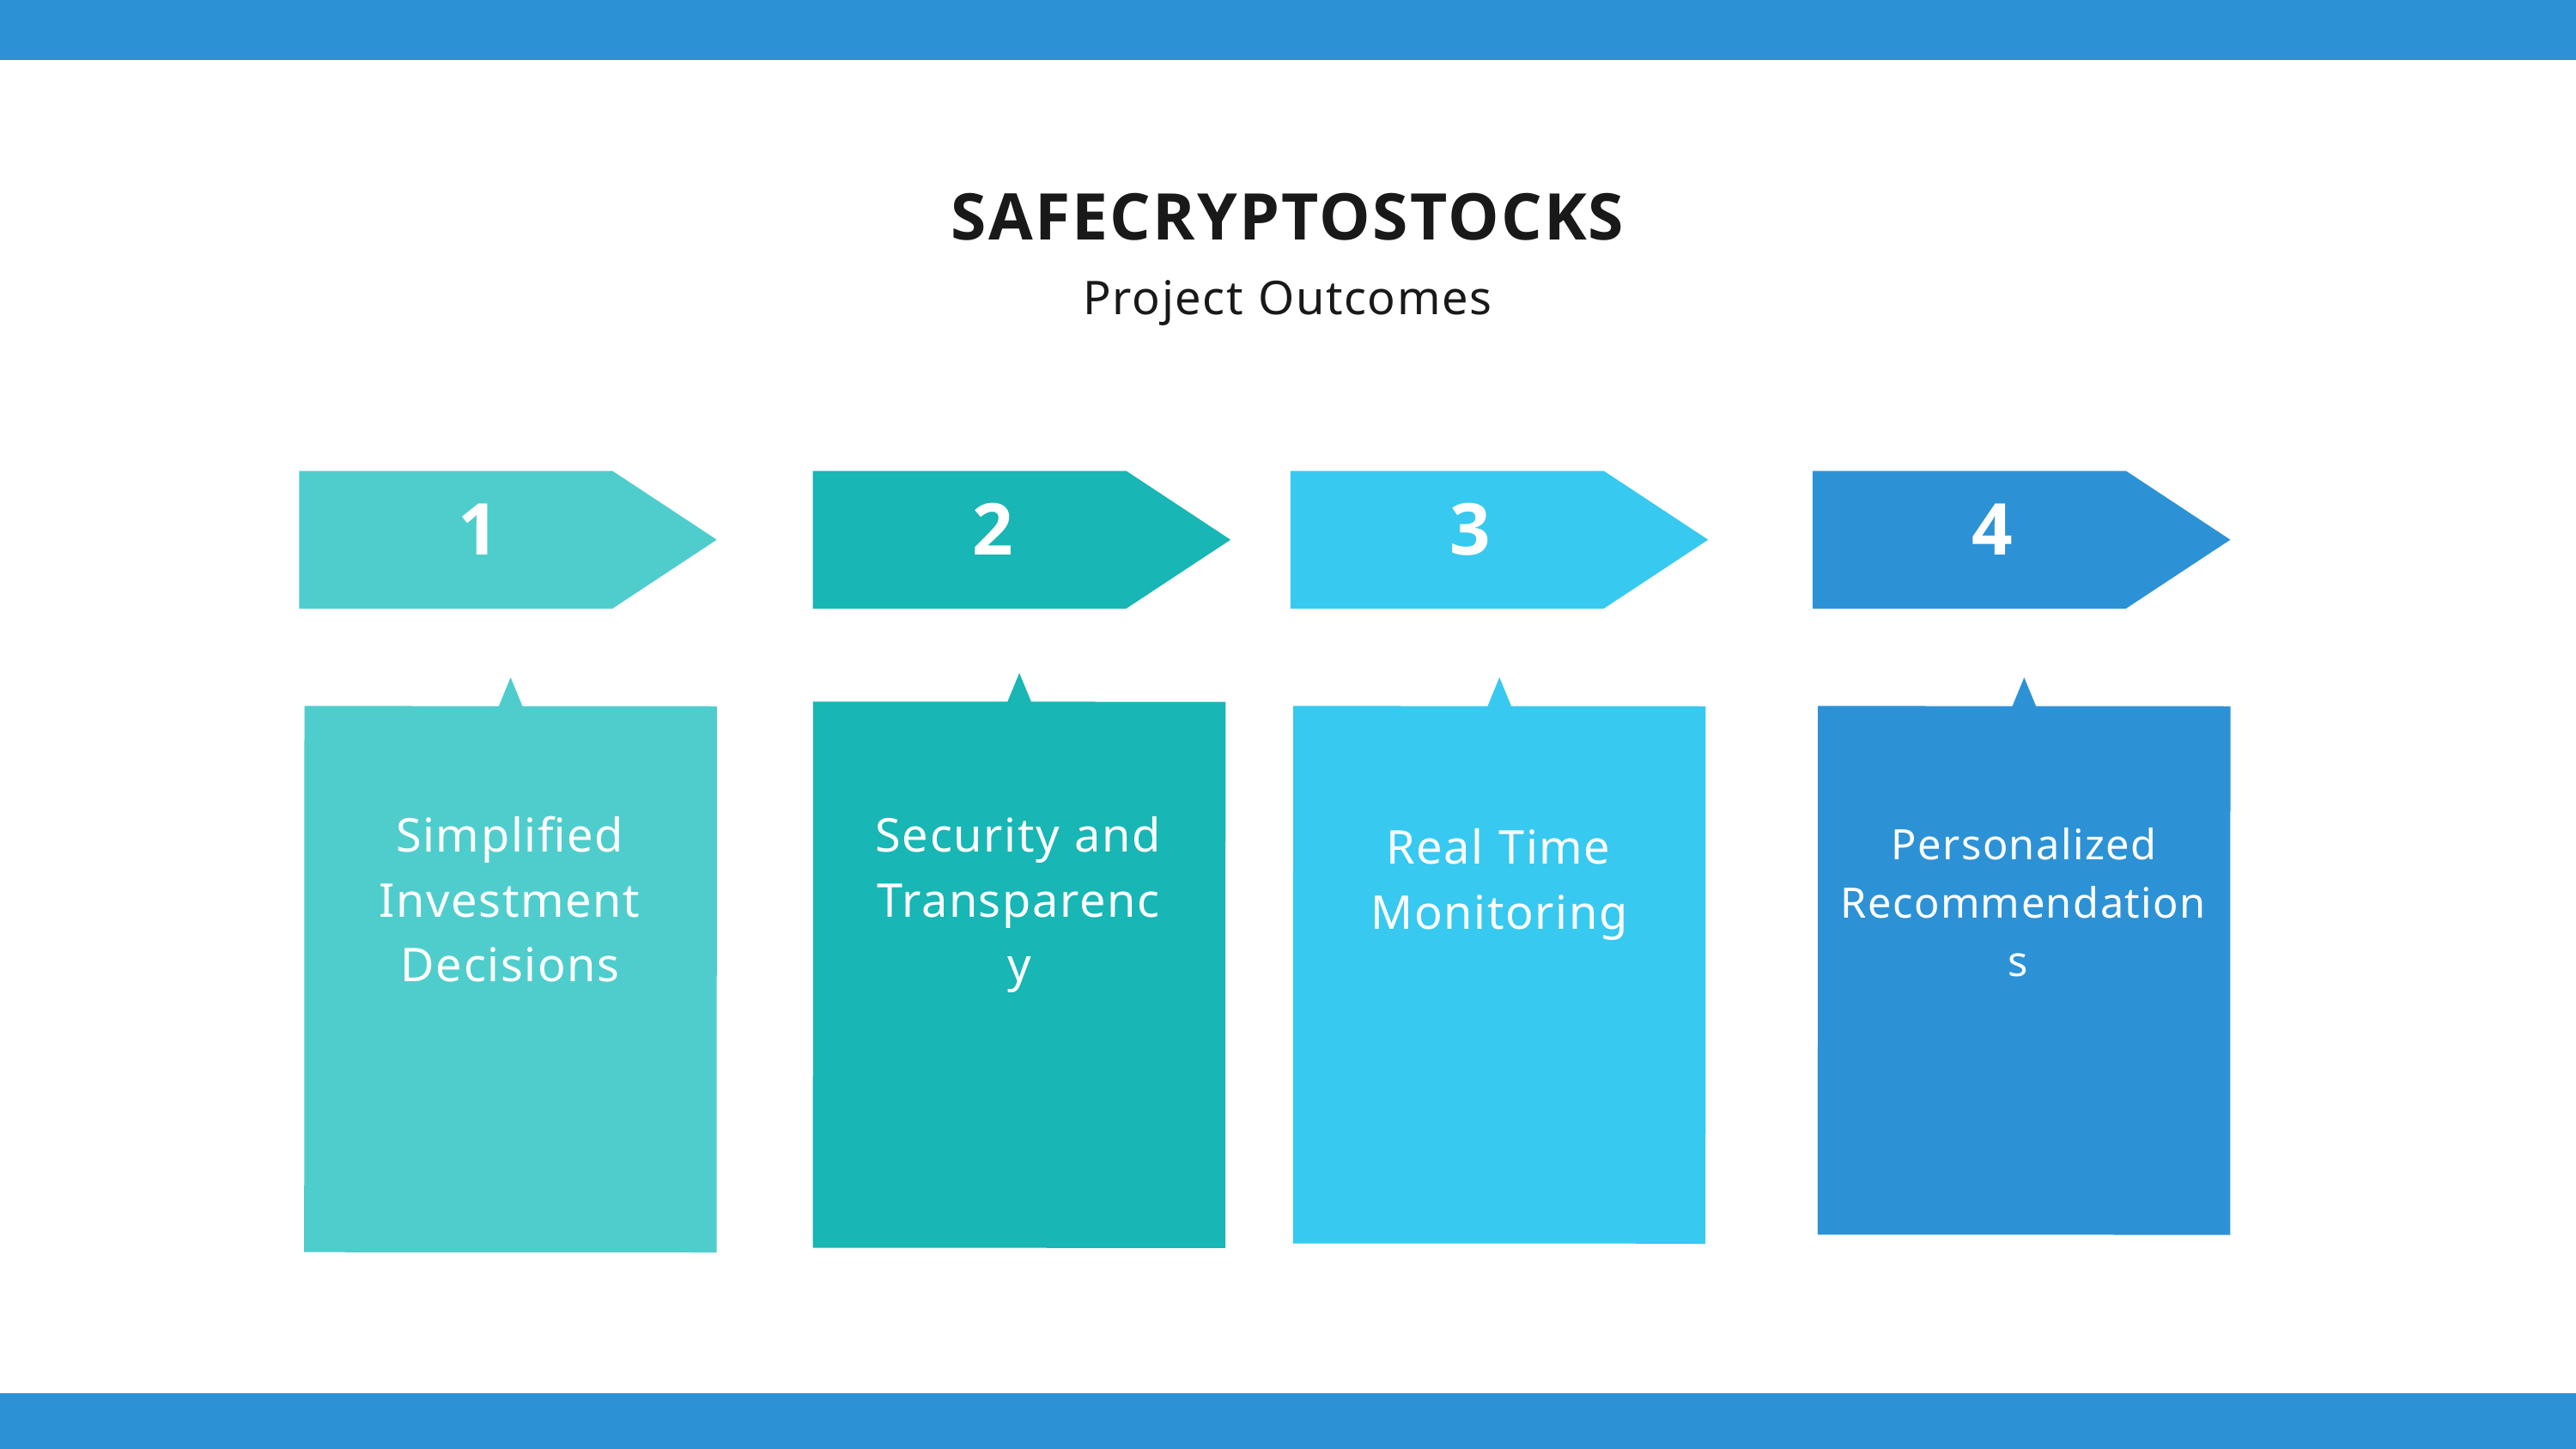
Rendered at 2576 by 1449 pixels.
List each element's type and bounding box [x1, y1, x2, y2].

text_box [1812, 470, 2231, 609]
text_box [1292, 676, 1706, 1244]
text_box [0, 0, 2576, 60]
text_box [1817, 676, 2231, 1235]
text_box [812, 470, 1231, 609]
text_box [1290, 470, 1709, 609]
text_box [0, 1392, 2576, 1449]
text_box [304, 676, 717, 1252]
text_box [812, 672, 1226, 1248]
text_box [500, 173, 2076, 321]
text_box [299, 470, 717, 609]
